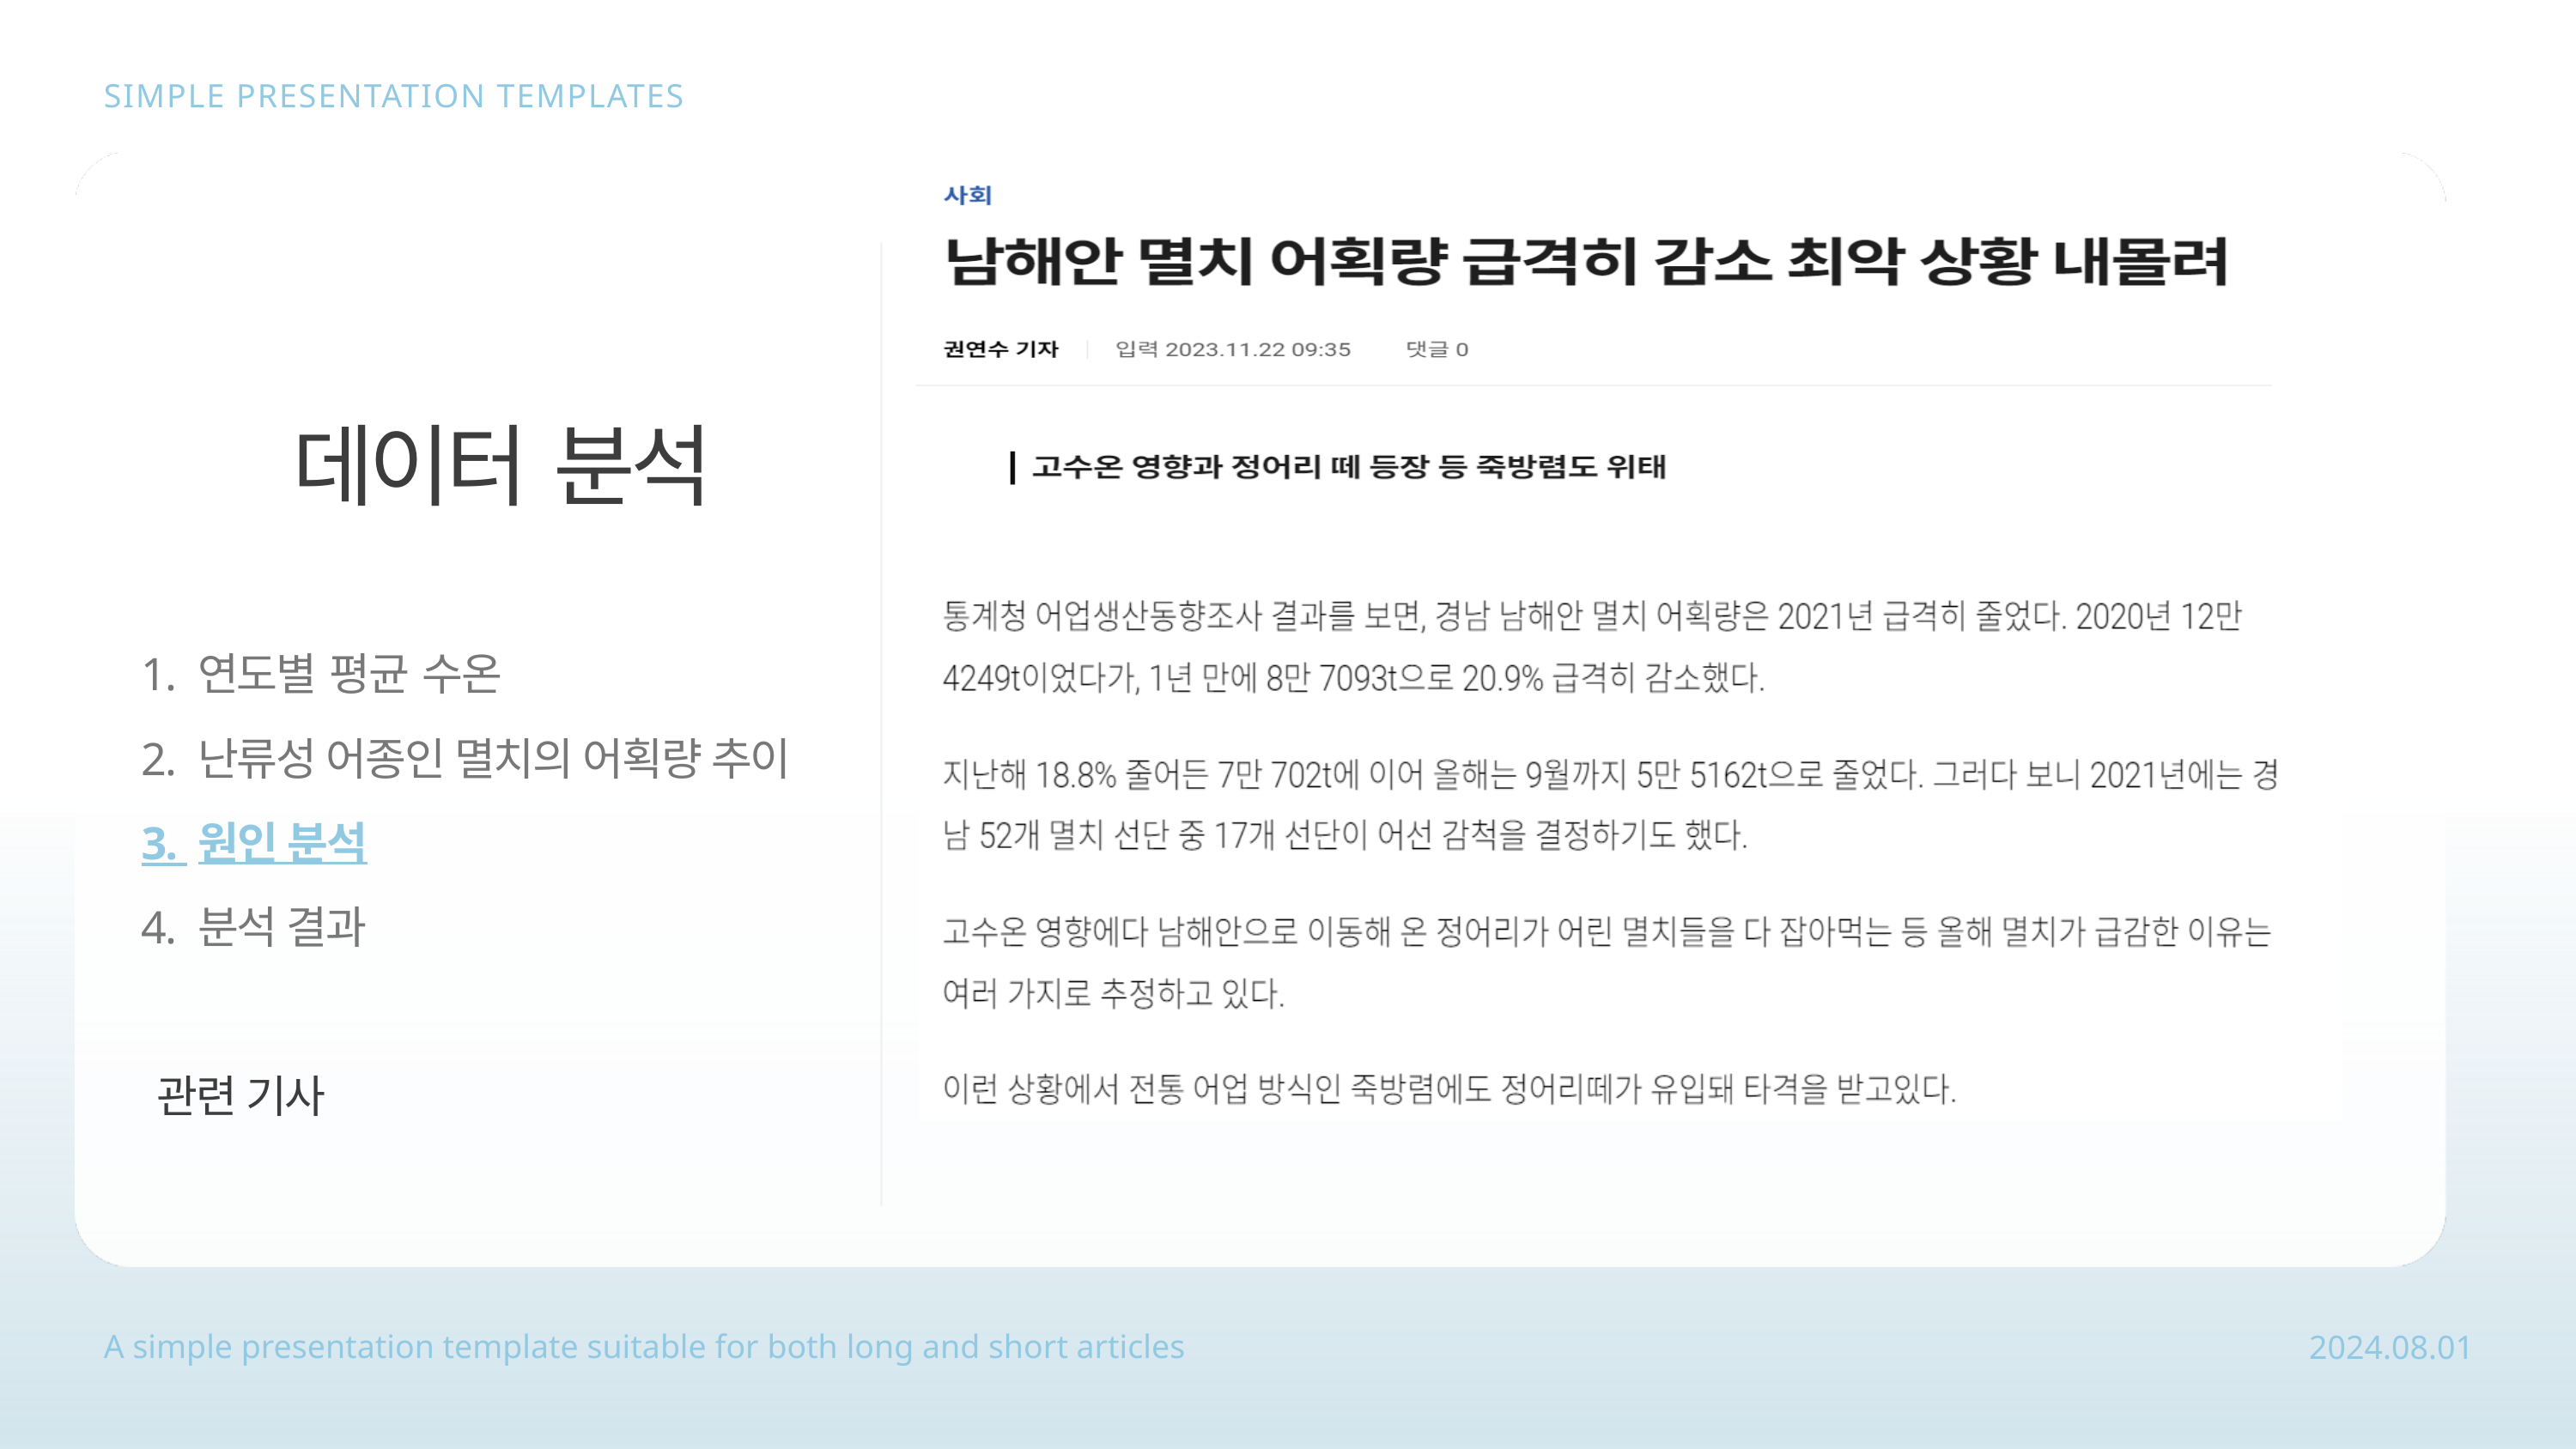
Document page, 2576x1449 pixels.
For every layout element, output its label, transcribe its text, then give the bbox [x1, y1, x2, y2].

picture [0, 152, 2576, 1449]
text_box SIMPLE PRESENTATION TEMPLATES [103, 70, 870, 115]
